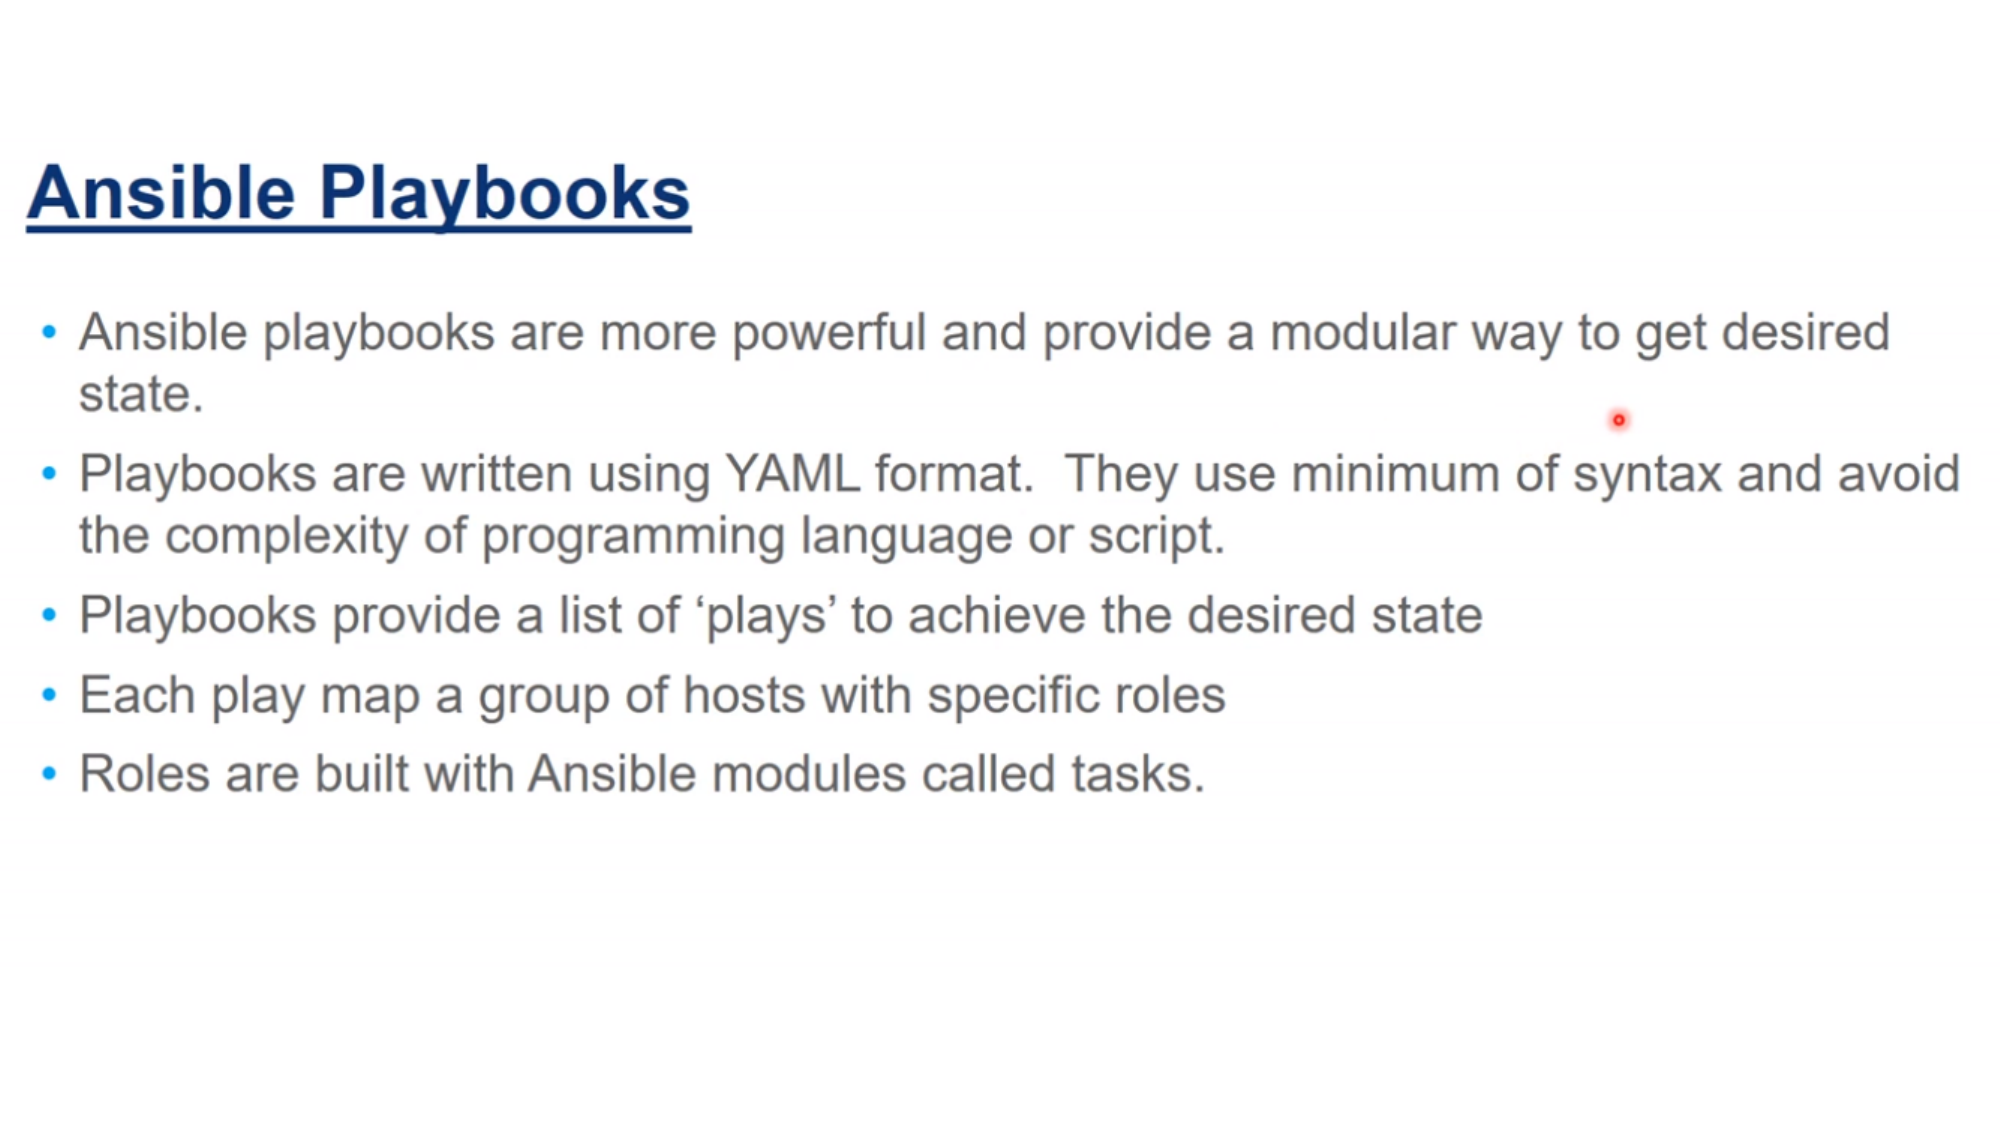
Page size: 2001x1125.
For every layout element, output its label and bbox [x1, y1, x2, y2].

picture [0, 138, 2000, 986]
